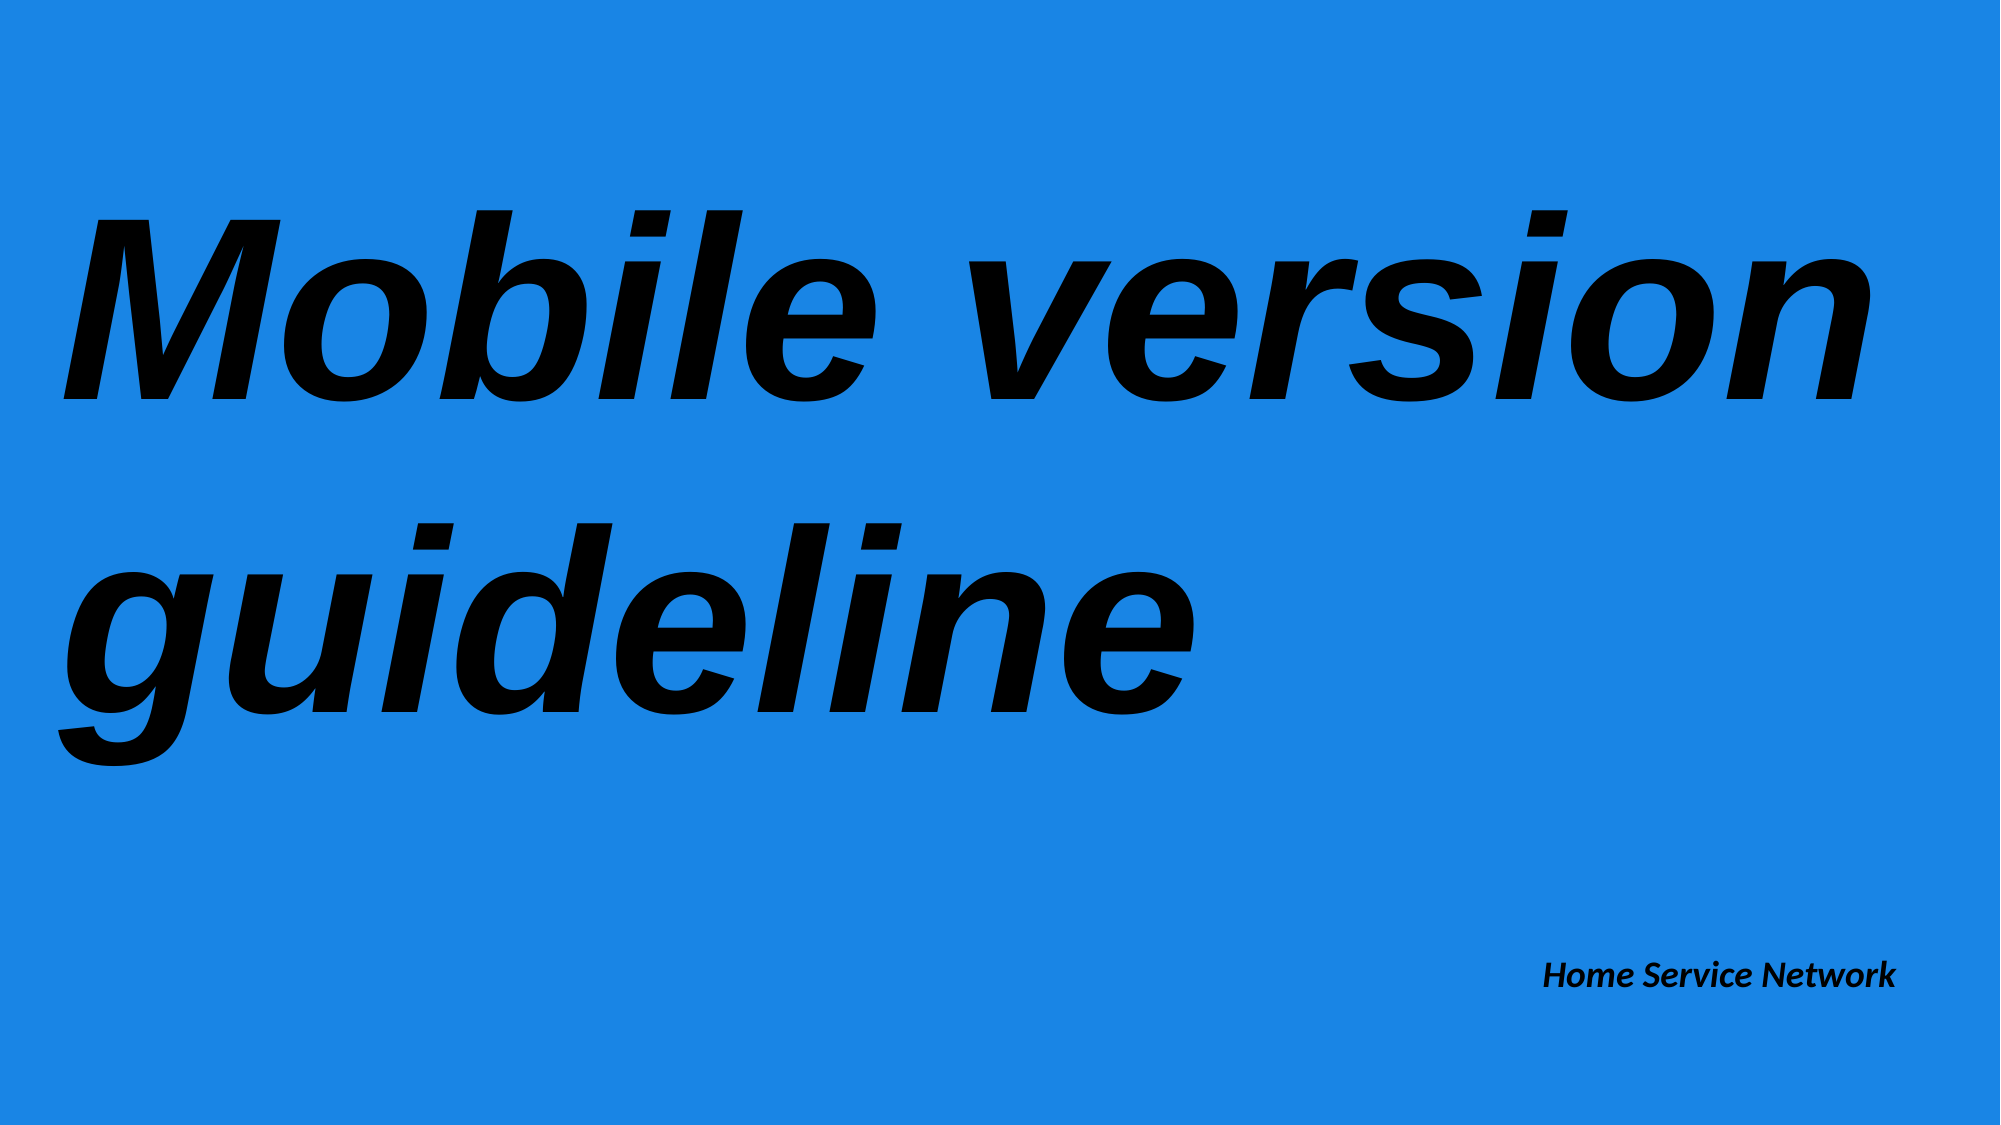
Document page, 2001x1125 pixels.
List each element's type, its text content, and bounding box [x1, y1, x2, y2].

text_box Mobile version guideline [45, 131, 1905, 772]
text_box Home Service Network [1527, 942, 1922, 1003]
